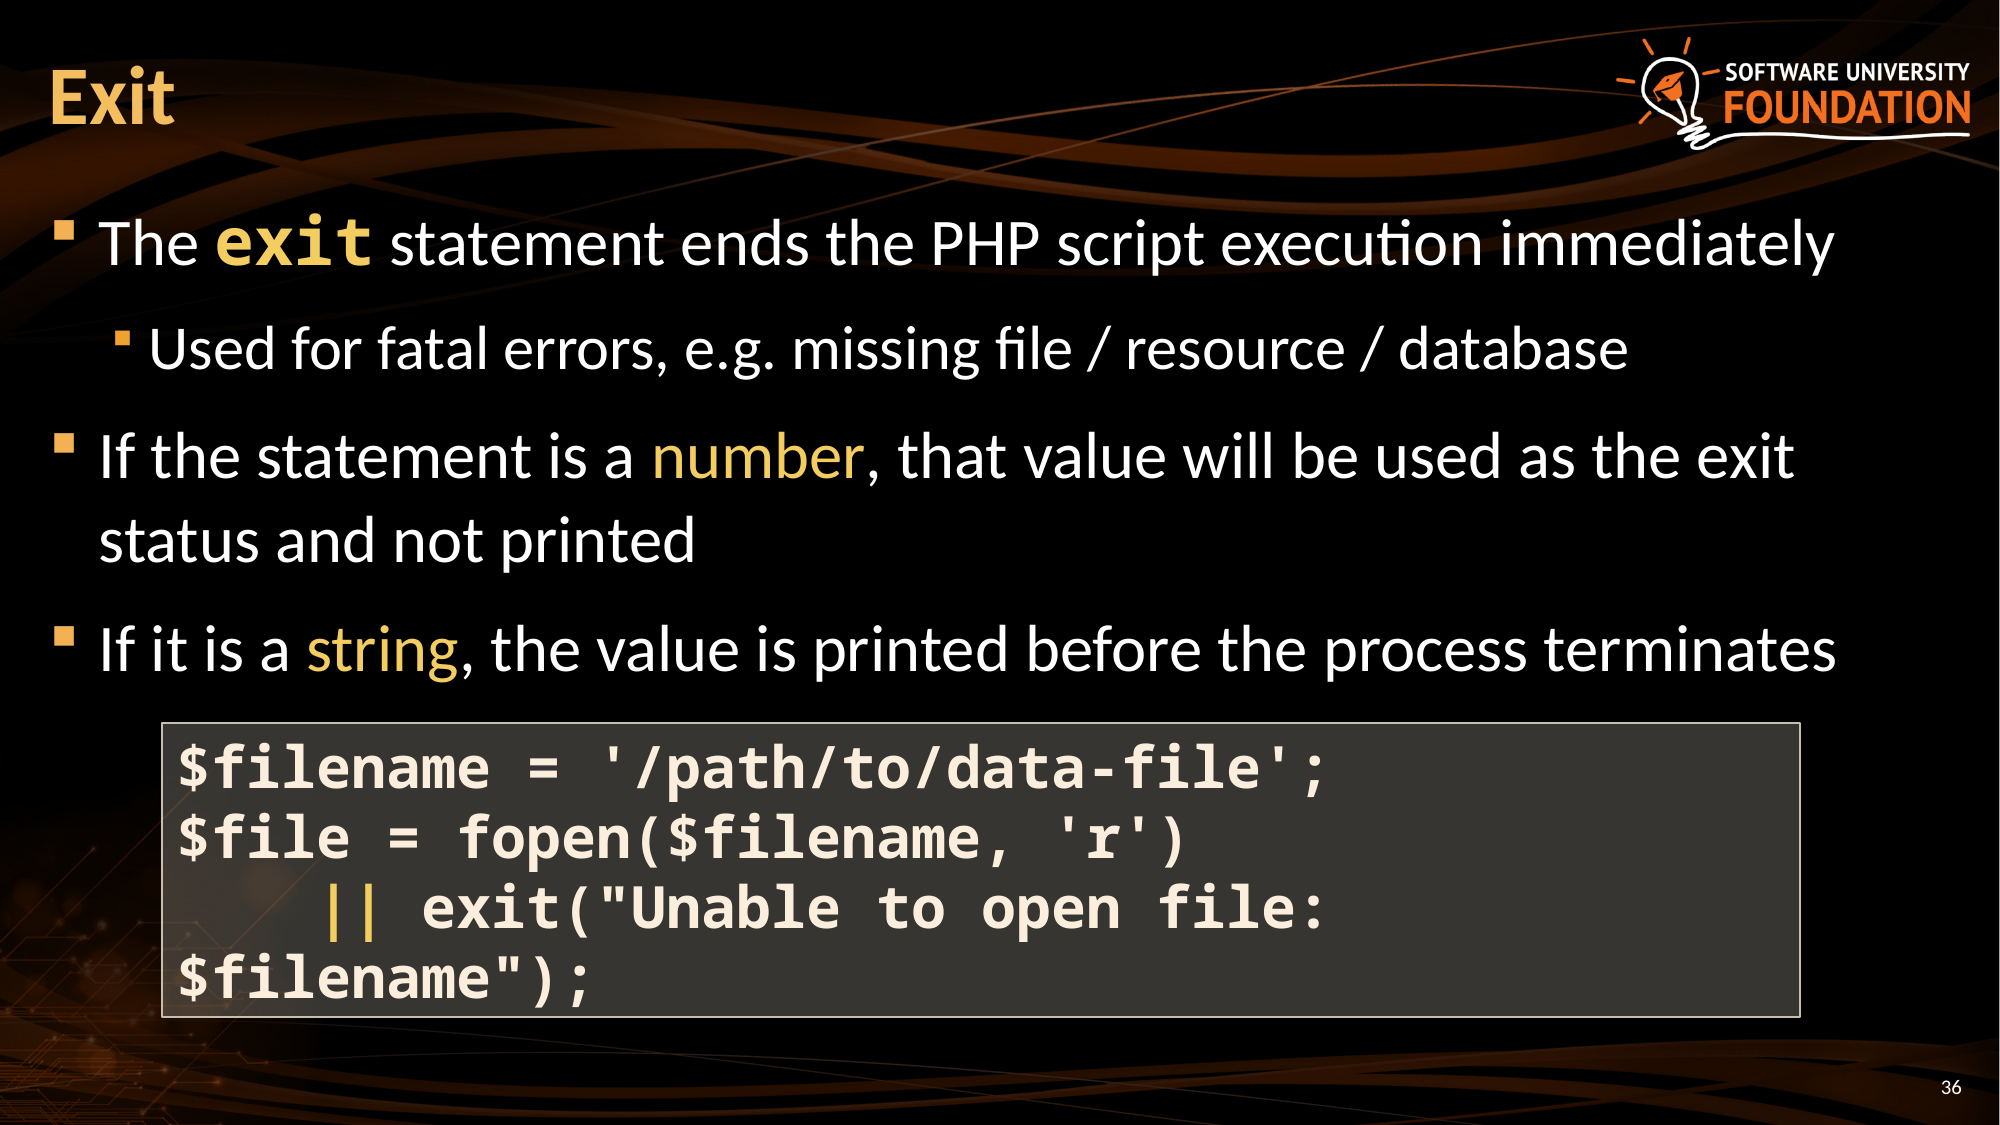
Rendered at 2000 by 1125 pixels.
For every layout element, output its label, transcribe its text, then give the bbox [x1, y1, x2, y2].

list The exit statement ends the PHP script execution immediately Used for fatal errors, e.g. missing file / resource / database If the statement is a number, that value will be used as the exit status and not printed If it is a string, the value is printed before the process terminates [31, 188, 1968, 1103]
picture [0, 0, 2000, 1125]
title Exit [30, 6, 1602, 189]
text_box $filename = '/path/to/data-file'; $file = fopen($filename, 'r') || exit("Unable to open file: $filename"); [161, 722, 1800, 1018]
